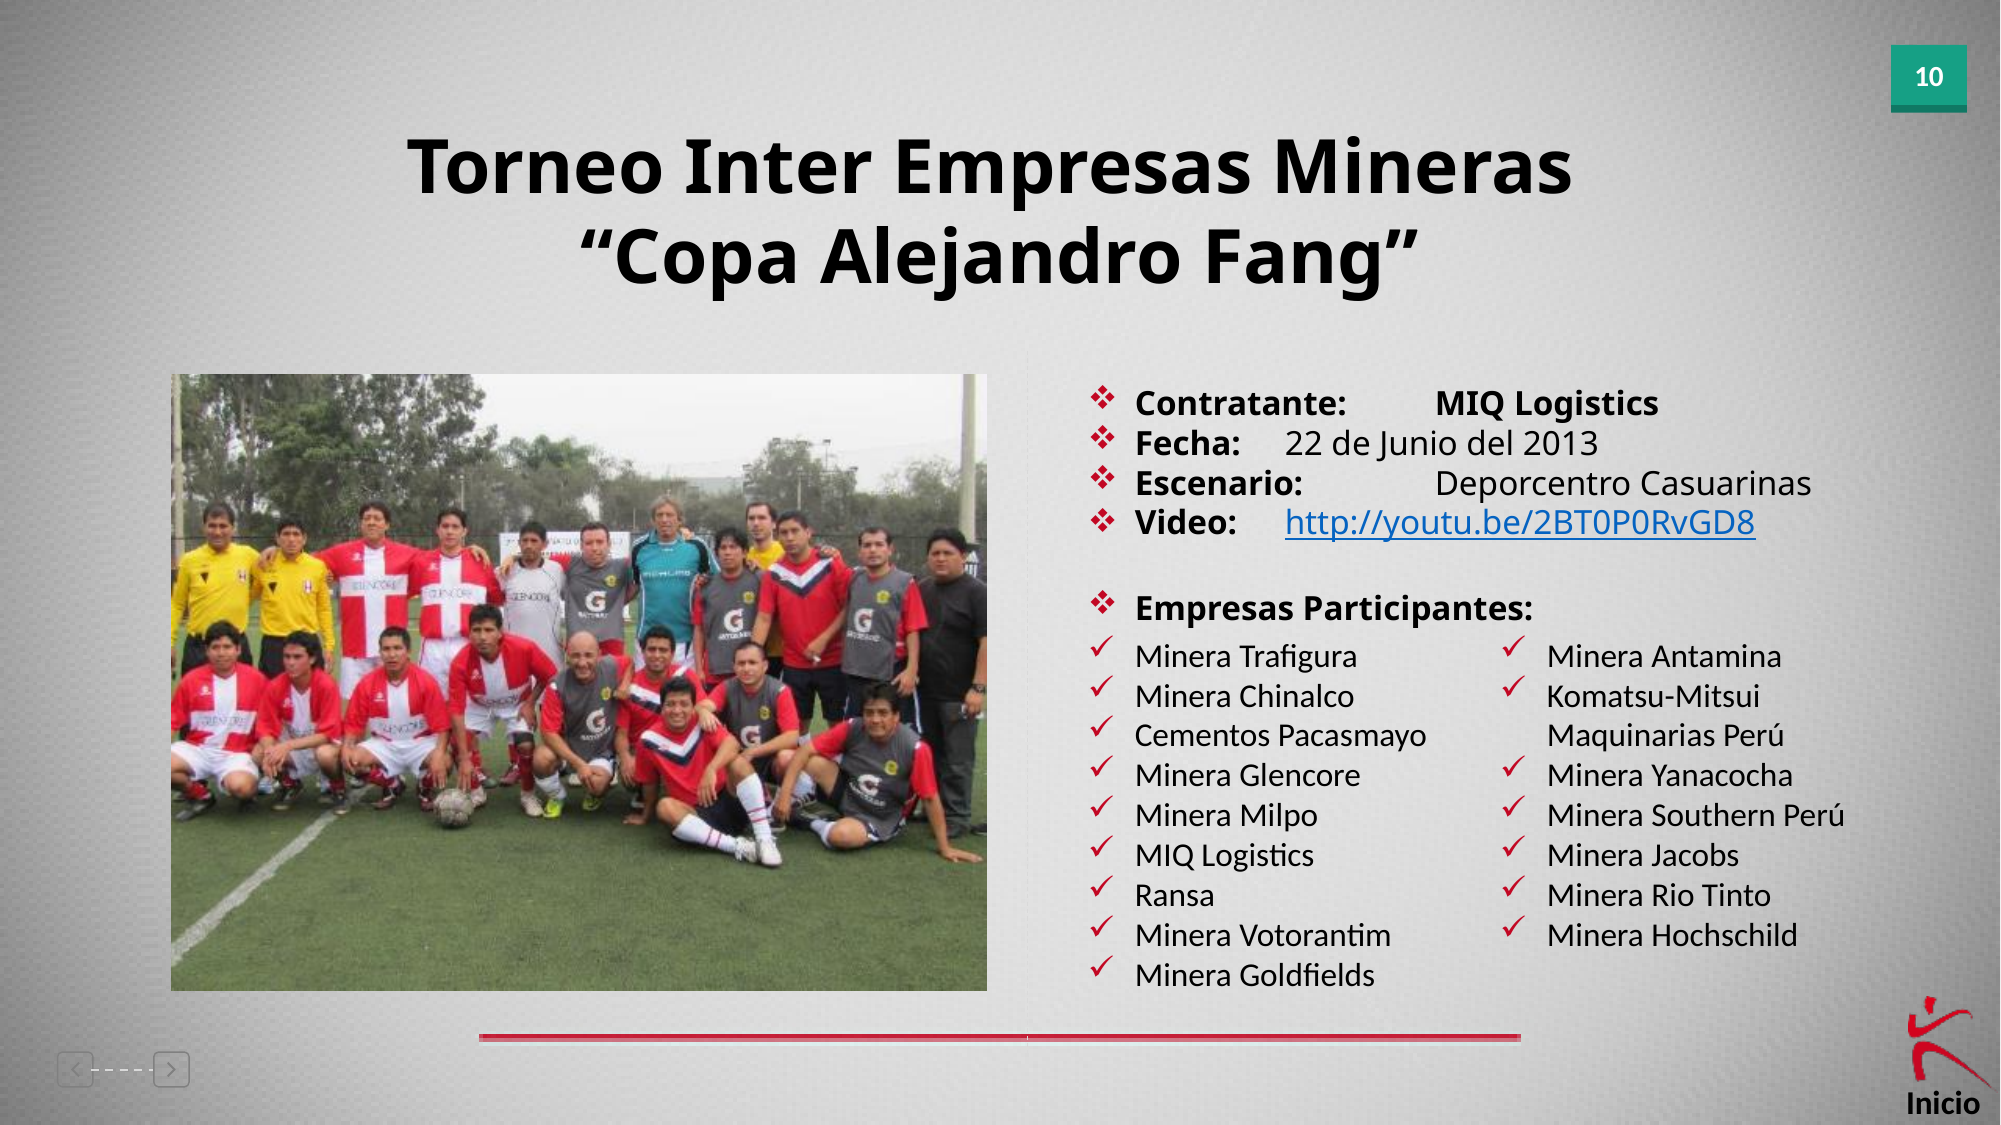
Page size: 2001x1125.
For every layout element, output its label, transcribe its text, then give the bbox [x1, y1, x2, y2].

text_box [1891, 996, 2000, 1125]
text_box Contratante: MIQ Logistics Fecha: 22 de Junio del 2013 Escenario: Deporcentro Casuarinas Video: http://youtu.be/2BT0P0RvGD8 Empresas Participantes: [1073, 374, 1927, 626]
text_box Torneo Inter Empresas Mineras “Copa Alejandro Fang” [391, 111, 1609, 307]
text_box Minera Trafigura Minera Chinalco Cementos Pacasmayo Minera Glencore Minera Milpo MIQ Logistics Ransa Minera Votorantim Minera Goldfields Minera Antamina Komatsu-Mitsui Maquinarias Perú Minera Yanacocha Minera Southern Perú Minera Jacobs Minera Rio Tinto Minera Hochschild [1073, 626, 1927, 880]
picture [0, 0, 2001, 1125]
